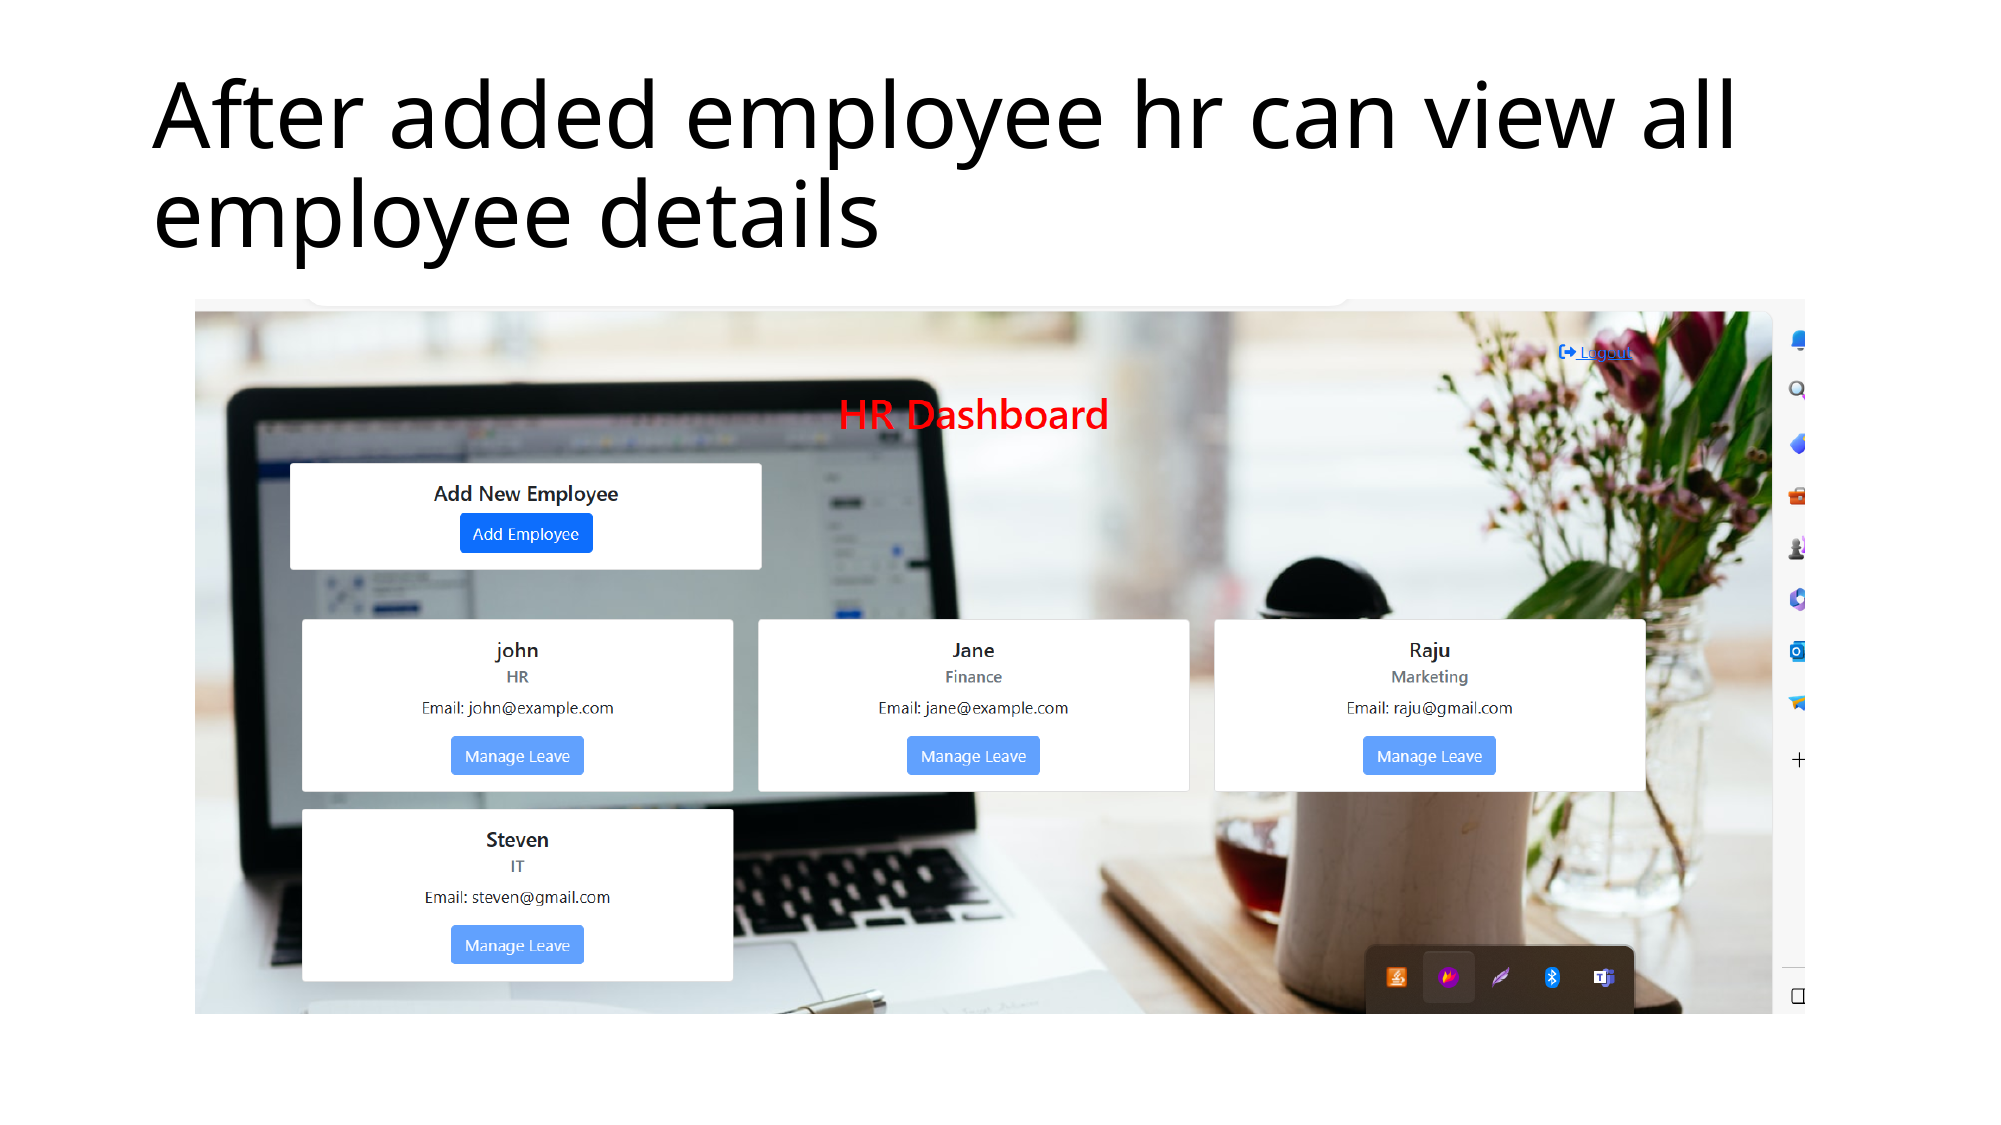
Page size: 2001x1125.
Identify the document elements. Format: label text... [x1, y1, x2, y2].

title After added employee hr can view all employee details [137, 59, 1863, 278]
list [195, 299, 1805, 1014]
